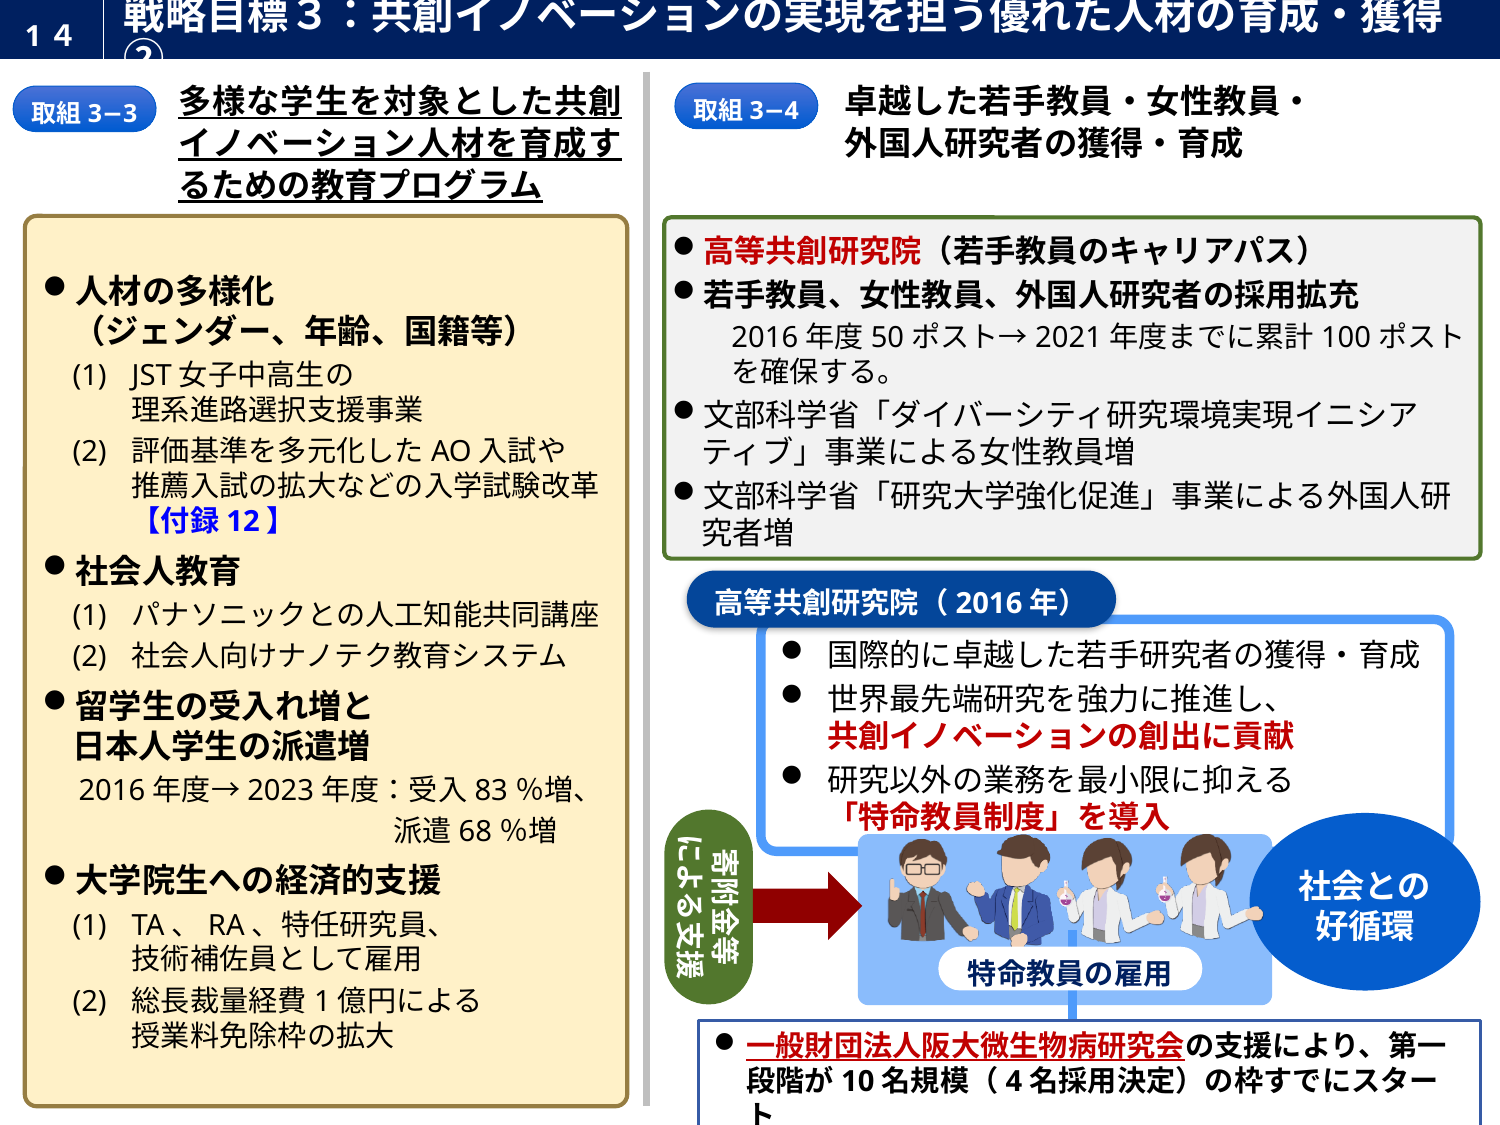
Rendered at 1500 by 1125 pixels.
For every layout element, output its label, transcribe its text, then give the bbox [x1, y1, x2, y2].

text_box 取組3−4 [674, 82, 816, 130]
picture [1056, 833, 1264, 944]
text_box [1054, 834, 1155, 946]
text_box 社会との 好循環 [1260, 812, 1481, 991]
text_box 多様な学生を対象とした共創イノベーション人材を育成するための教育プログラム [149, 71, 637, 212]
text_box 高等共創研究院（若手教員のキャリアパス） 若手教員、女性教員、外国人研究者の採用拡充 2016年度50ポスト→2021年度までに累計100ポストを確保する。 文部科学省「ダイバーシティ研究環境実現イニシアティブ」事業による女性教員増 文部科学省「研究大学強化促進」事業による外国人研究者増 [663, 216, 1482, 560]
text_box [1264, 834, 1273, 857]
slide_number 1４ [0, 0, 104, 59]
text_box 人材の多様化 （ジェンダー、年齢、国籍等） (1) JST女子中高生の 理系進路選択支援事業 (2) 評価基準を多元化したAO入試や 推薦入試の拡大などの入学試験改革 【付録12】 社会人教育 (1) パナソニックとの人工知能共同講座 (2) 社会人向けナノテク教育システム 留学生の受入れ増と 日本人学生の派遣増 2016年度→2023年度：受入83％増、 派遣68％増 大学院生への経済的支援 (1) TA、RA、特任研究員、 技術補佐員として雇用 (2) 総長裁量経費1億円による 授業料免除枠の拡大 [23, 214, 629, 1108]
text_box [1077, 940, 1273, 1006]
picture [887, 834, 1054, 951]
text_box 特命教員の雇用 [938, 946, 1072, 991]
text_box [857, 834, 1068, 1006]
text_box 一般財団法人阪大微生物病研究会の支援により、第一段階が10名規模（4名採用決定）の枠すでにスタート [698, 1020, 1481, 1125]
text_box 寄附金等 による支援 [664, 809, 753, 1005]
text_box 国際的に卓越した若手研究者の獲得・育成 世界最先端研究を強力に推進し、 共創イノベーションの創出に貢献 研究以外の業務を最小限に抑える 「特命教員制度」を導入 [760, 619, 1450, 852]
text_box 卓越した若手教員・女性教員・外国人研究者の獲得・育成 [816, 71, 1329, 170]
text_box 高等共創研究院（2016年） [686, 570, 1117, 628]
text_box 取組3−3 [12, 85, 149, 133]
text_box [752, 871, 863, 941]
title 戦略目標３：共創イノベーションの実現を担う優れた人材の育成・獲得② [123, 1, 1459, 61]
text_box 特命教員の雇用 [1073, 946, 1203, 991]
